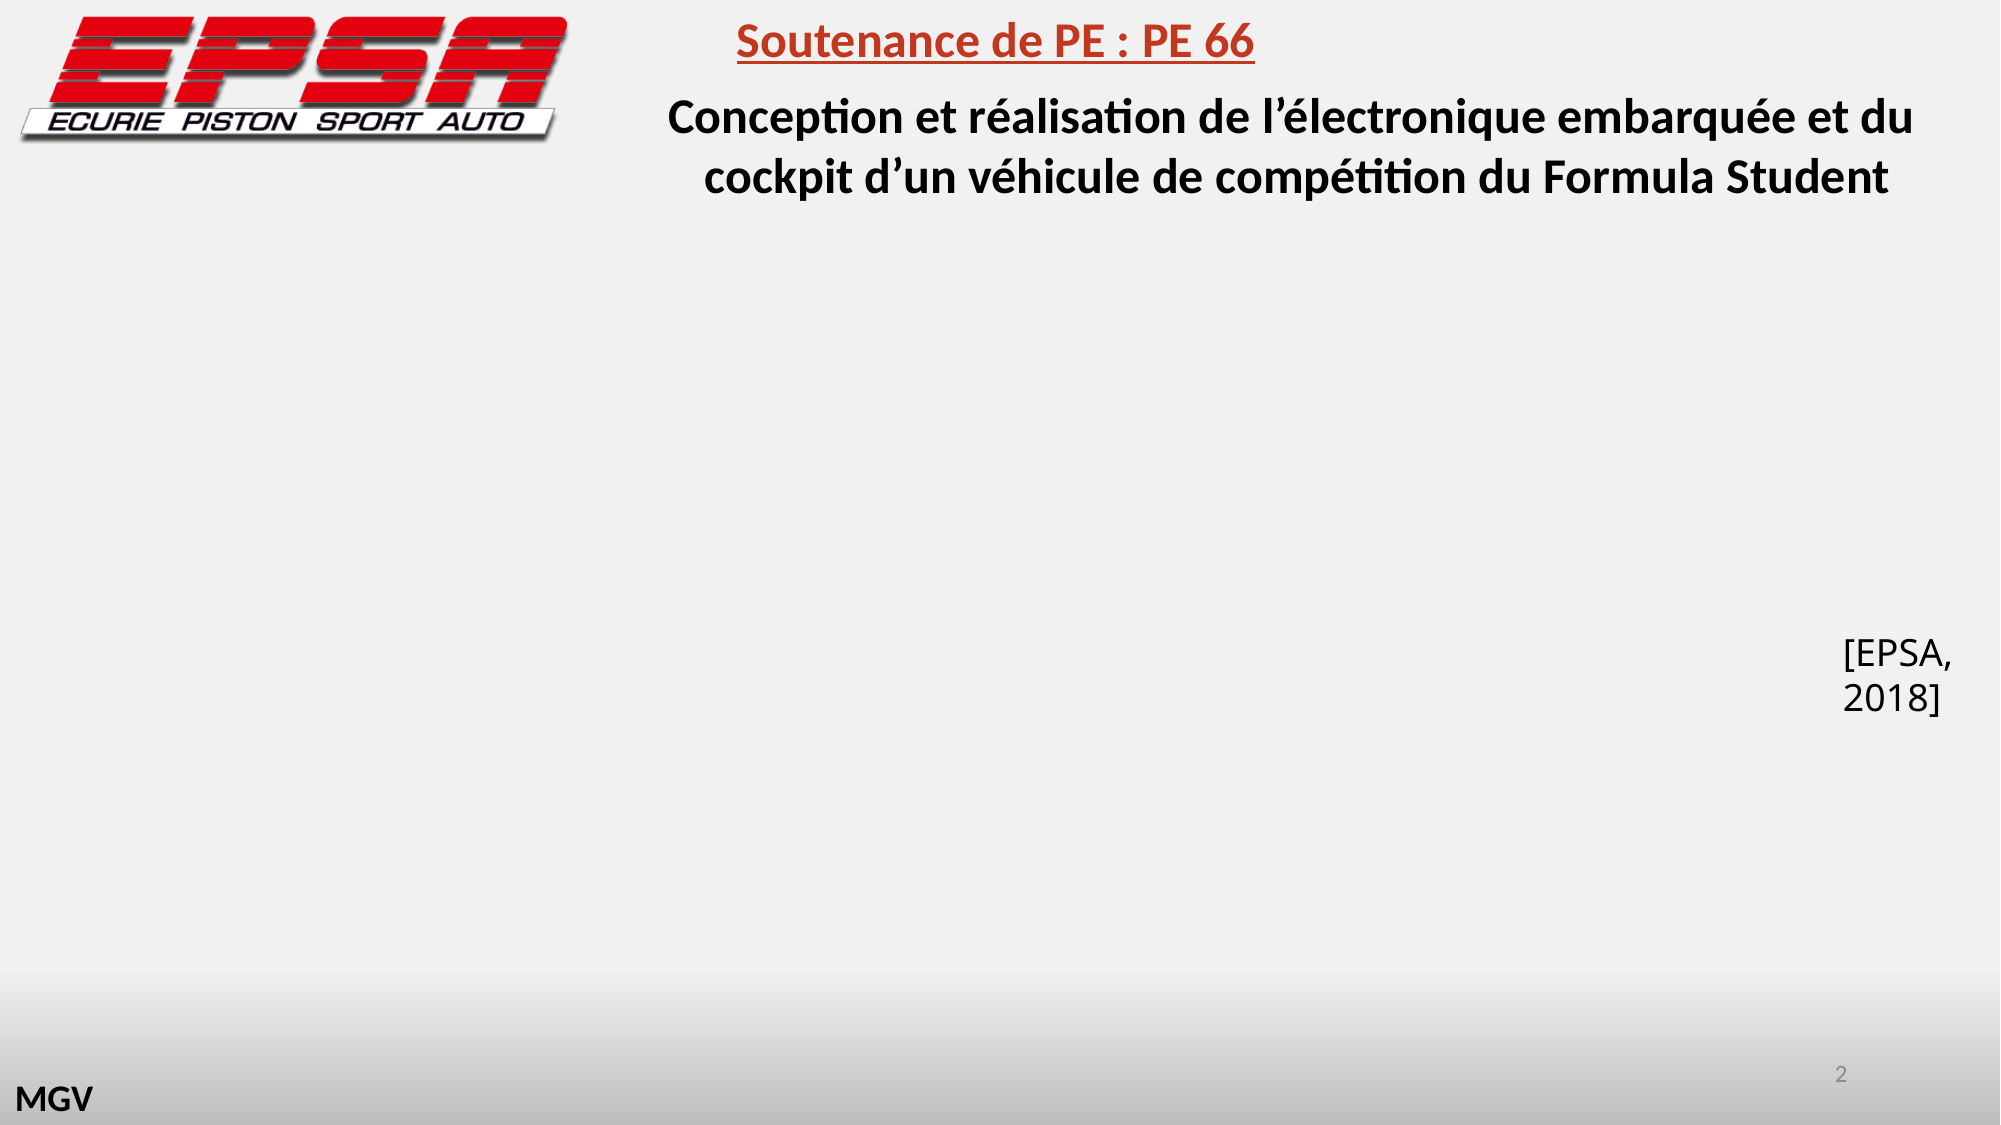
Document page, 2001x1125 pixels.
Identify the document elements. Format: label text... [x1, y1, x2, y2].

text_box Soutenance de PE : PE 66 [0, 0, 1992, 75]
text_box Conception et réalisation de l’électronique embarquée et du cockpit d’un véhicule de compétition du Formula Student [594, 75, 2000, 211]
text_box MGV [0, 1066, 128, 1125]
picture [20, 16, 567, 135]
slide_number 2 [1412, 1042, 1863, 1103]
text_box [EPSA, 2018] [1828, 621, 1978, 727]
